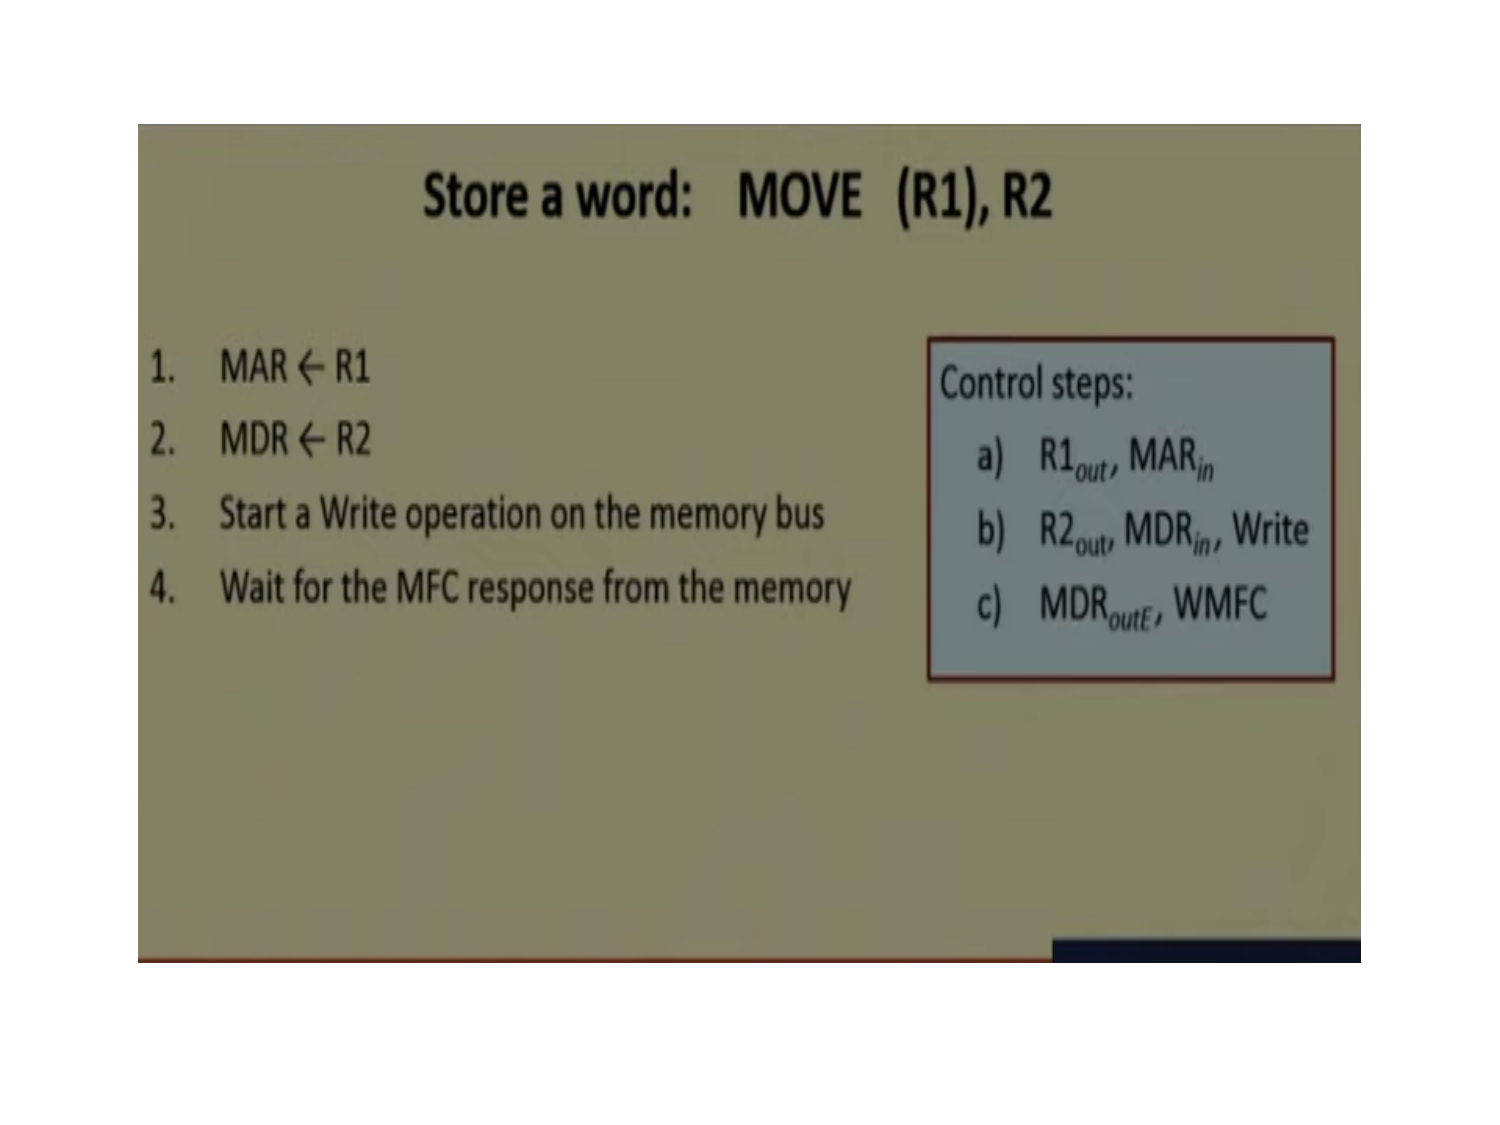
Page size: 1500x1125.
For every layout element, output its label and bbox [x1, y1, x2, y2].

picture [138, 124, 1362, 963]
